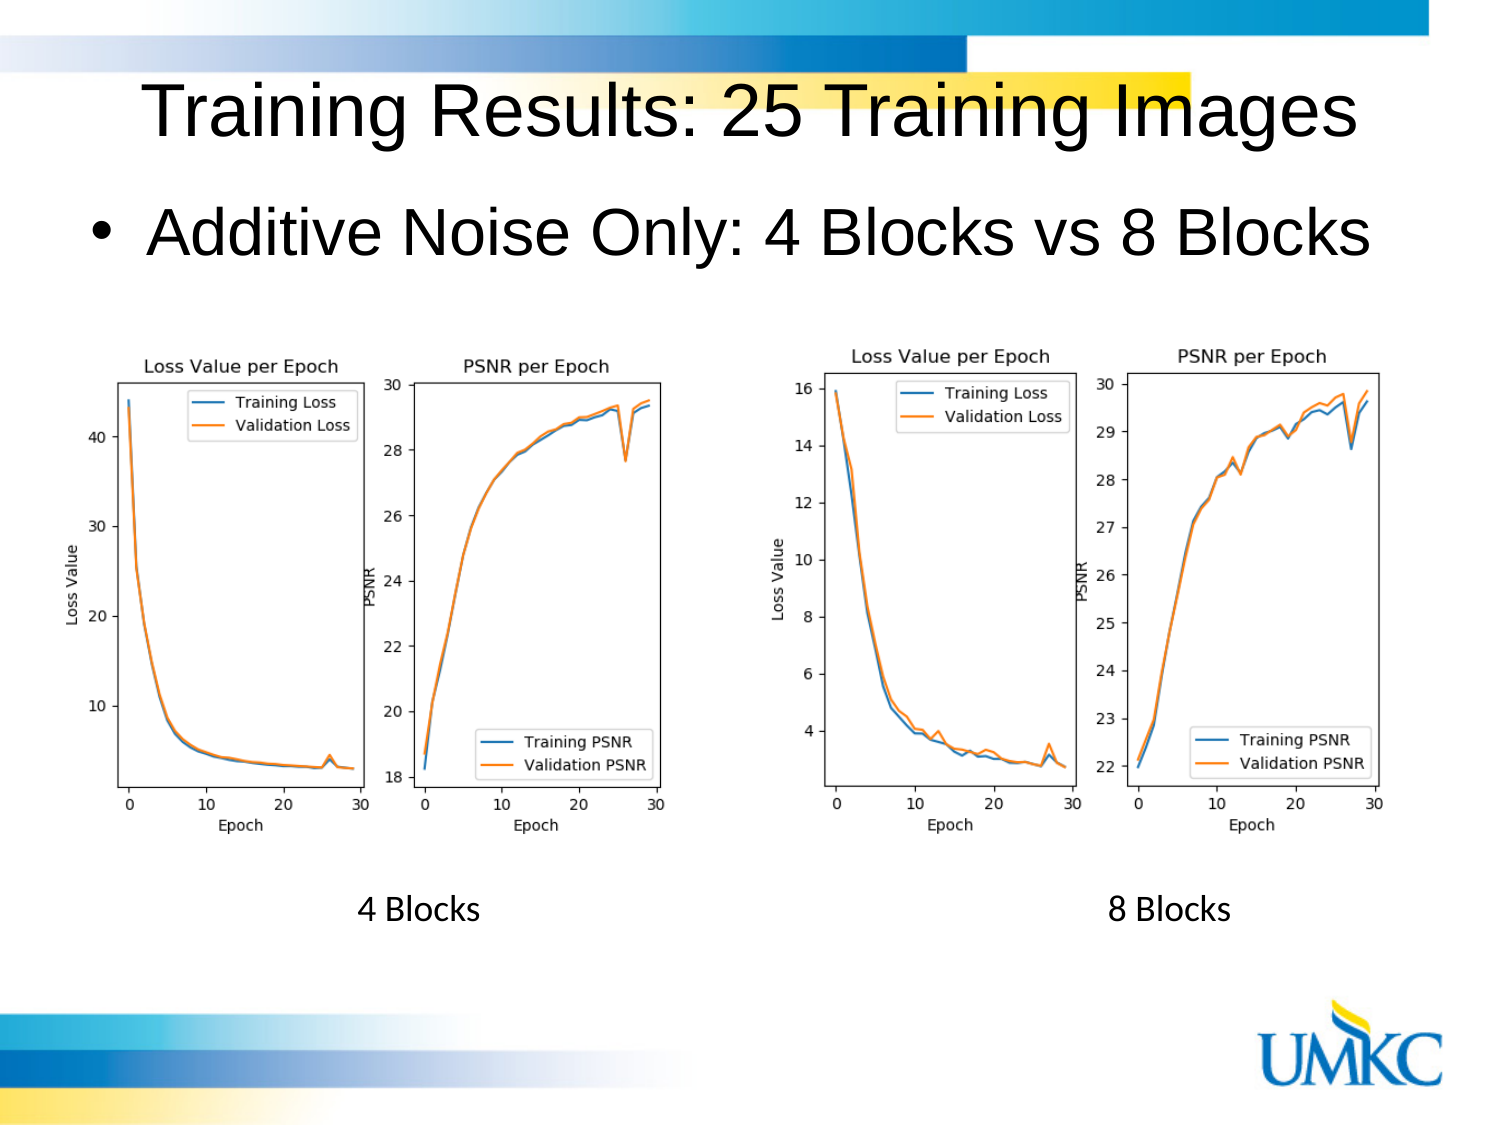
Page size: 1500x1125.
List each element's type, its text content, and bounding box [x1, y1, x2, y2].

picture [0, 0, 1500, 1125]
text_box 8 Blocks [1093, 876, 1247, 937]
text_box 4 Blocks [342, 876, 496, 937]
title Training Results: 25 Training Images [75, 45, 1425, 168]
list Additive Noise Only: 4 Blocks vs 8 Blocks [75, 181, 1425, 287]
